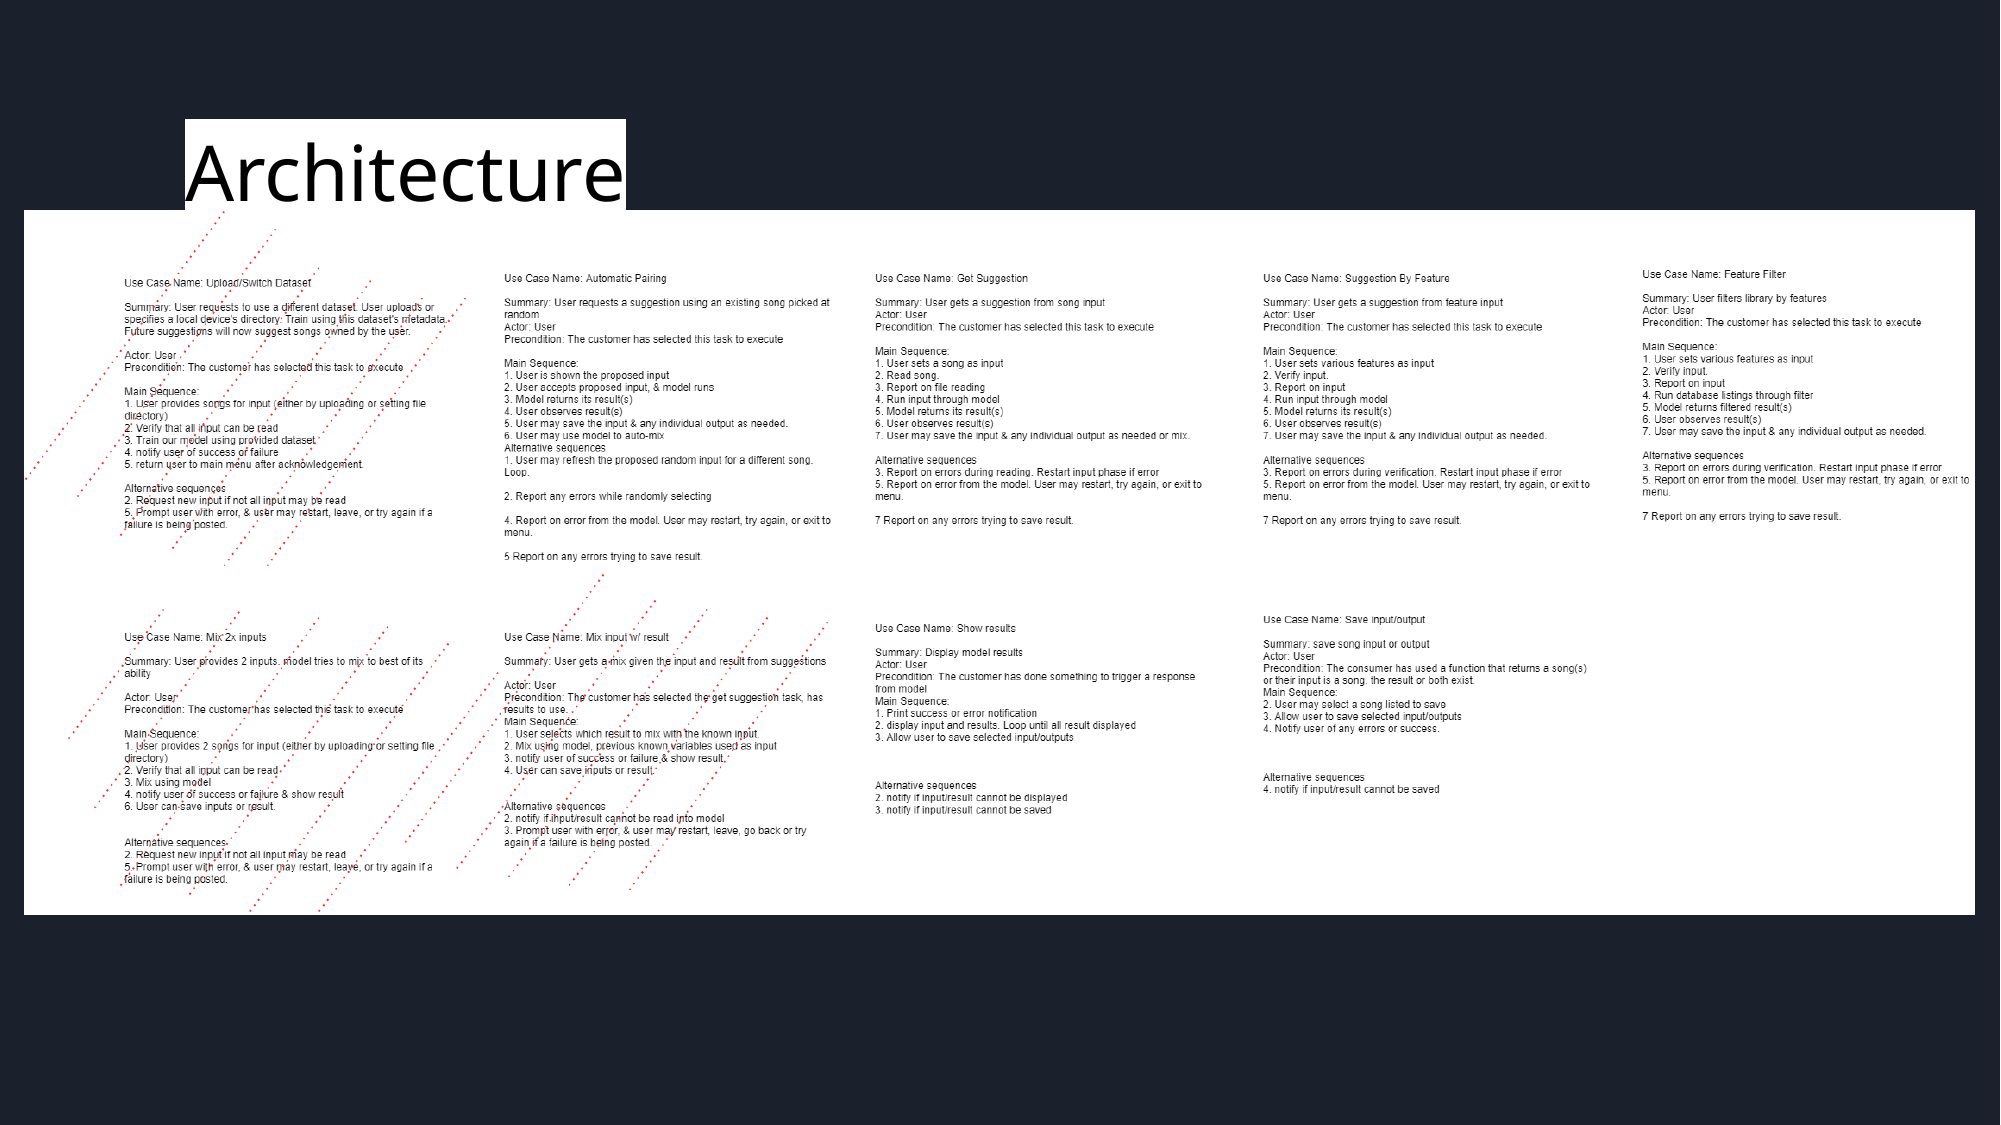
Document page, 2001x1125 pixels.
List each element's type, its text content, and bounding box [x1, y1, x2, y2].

picture [24, 210, 1976, 915]
title Architecture [169, 67, 1895, 210]
